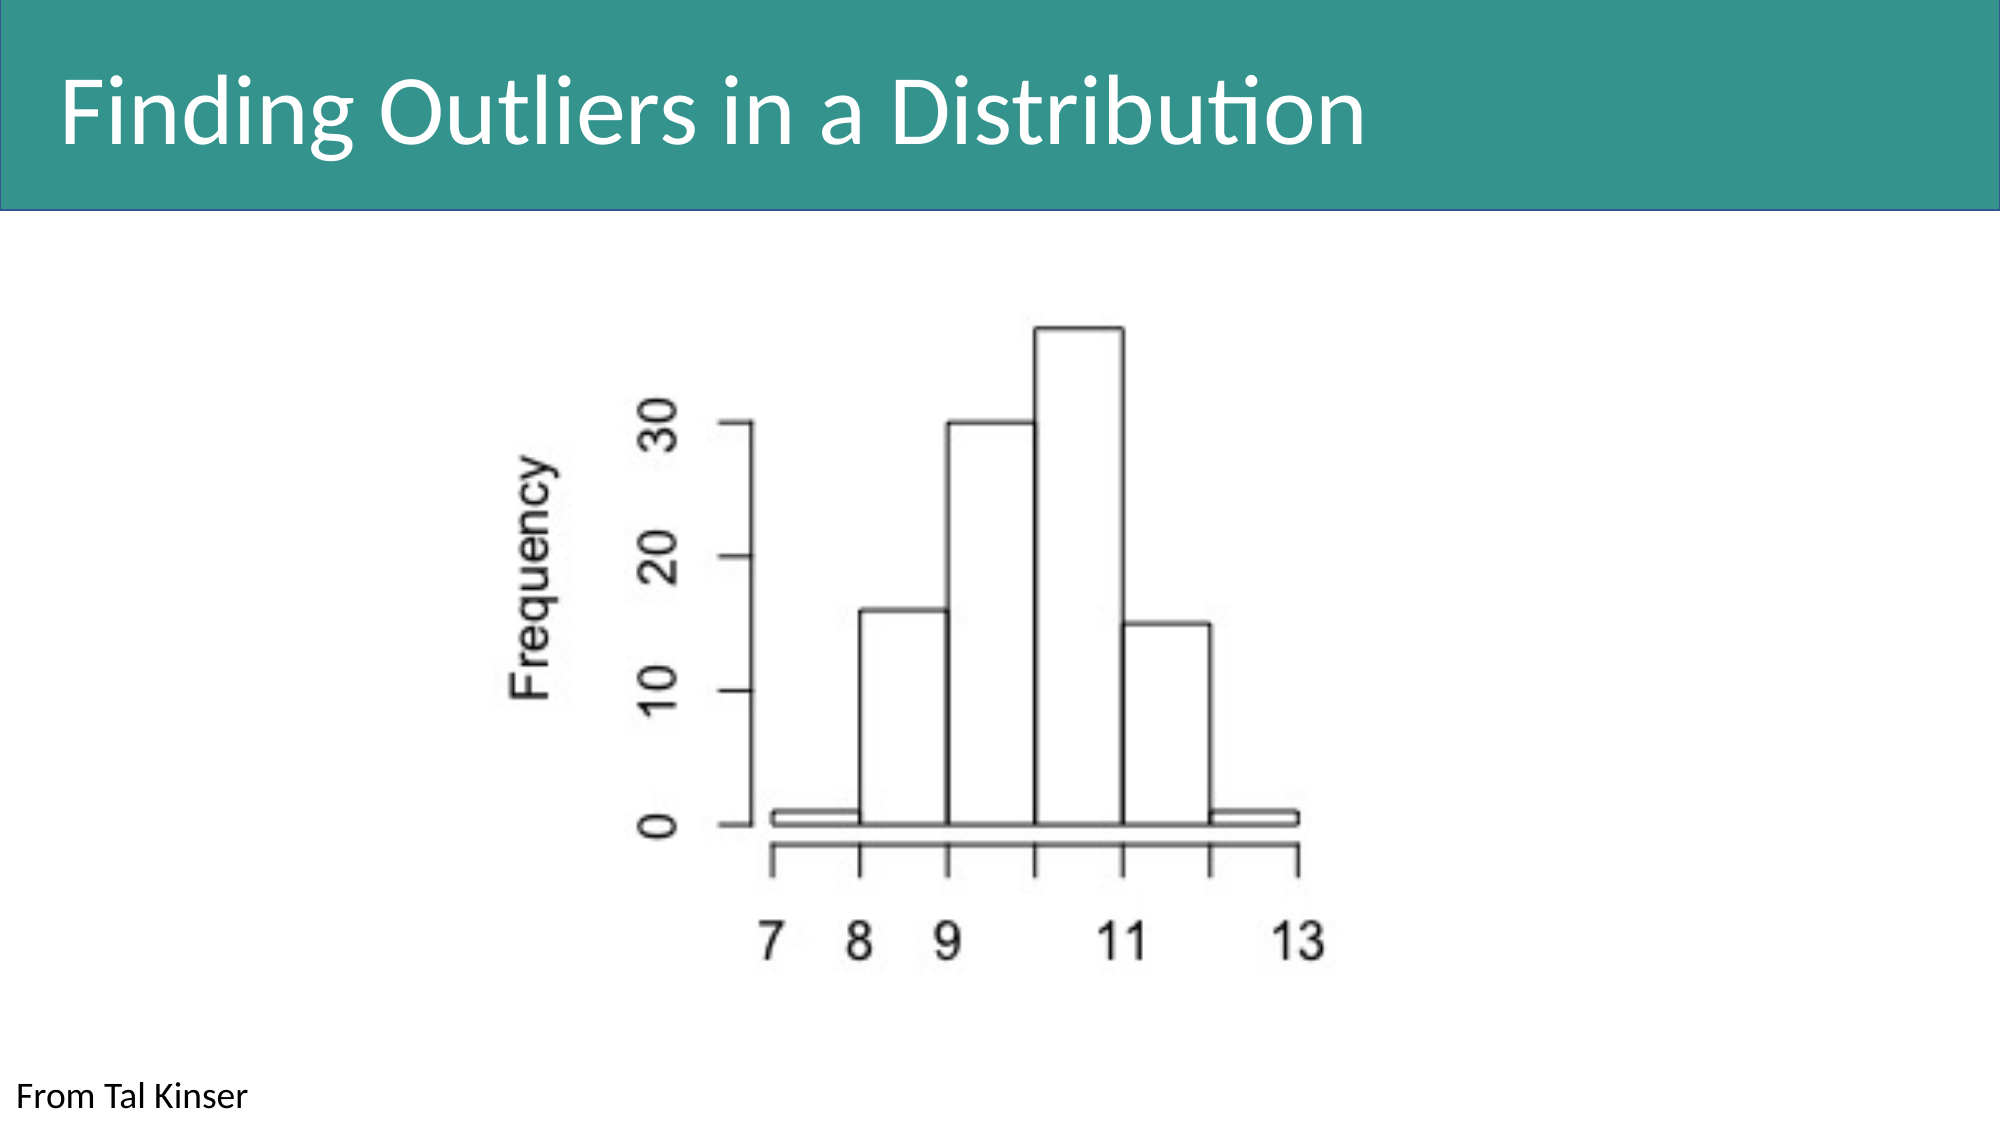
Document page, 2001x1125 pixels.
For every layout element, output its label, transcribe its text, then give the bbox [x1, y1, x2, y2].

text_box Finding Outliers in a Distribution [0, 0, 2000, 211]
picture [493, 277, 1453, 1040]
text_box From Tal Kinser [1, 1063, 264, 1124]
